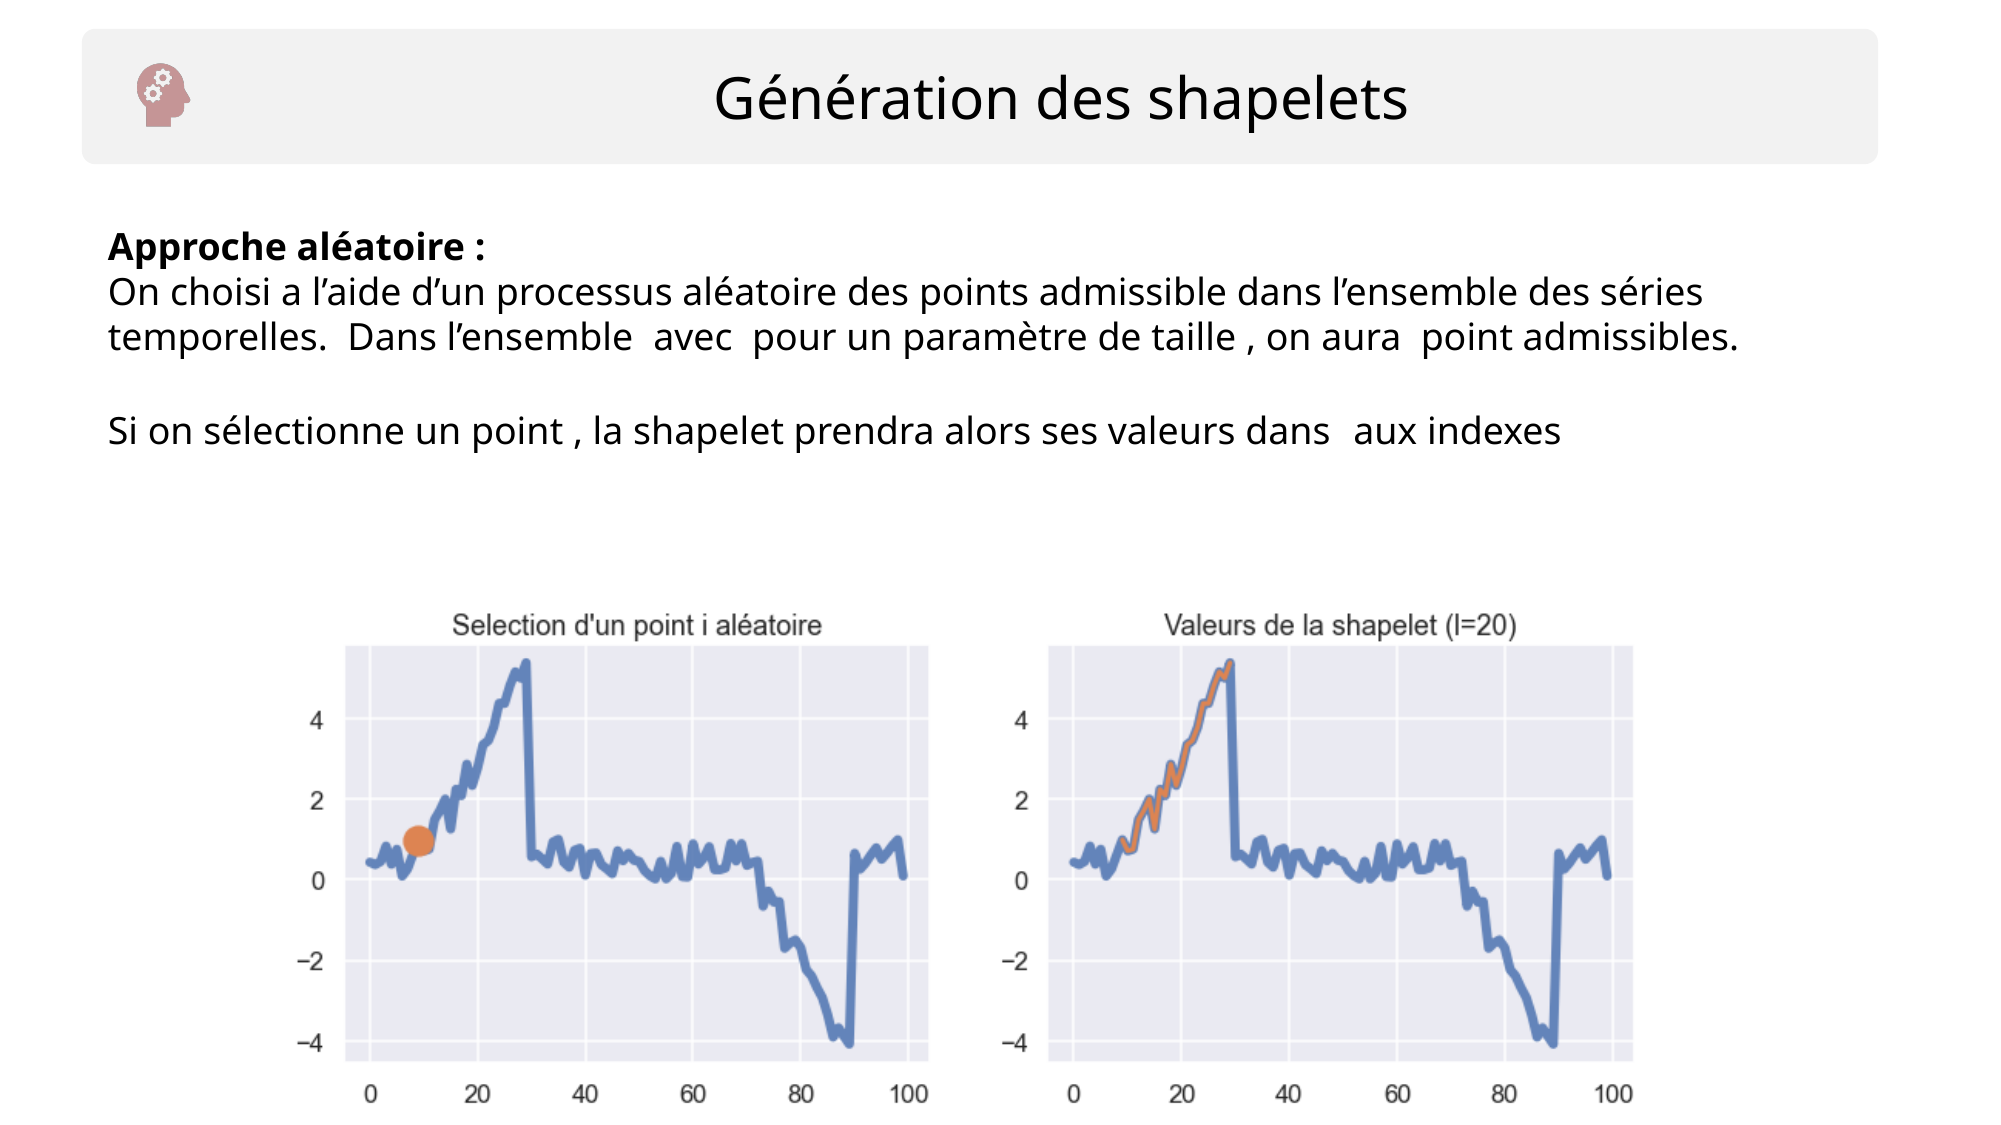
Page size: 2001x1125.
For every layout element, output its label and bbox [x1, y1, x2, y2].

text_box [81, 28, 244, 165]
text_box [244, 28, 1879, 165]
text_box [125, 58, 202, 135]
picture [284, 603, 1644, 1117]
